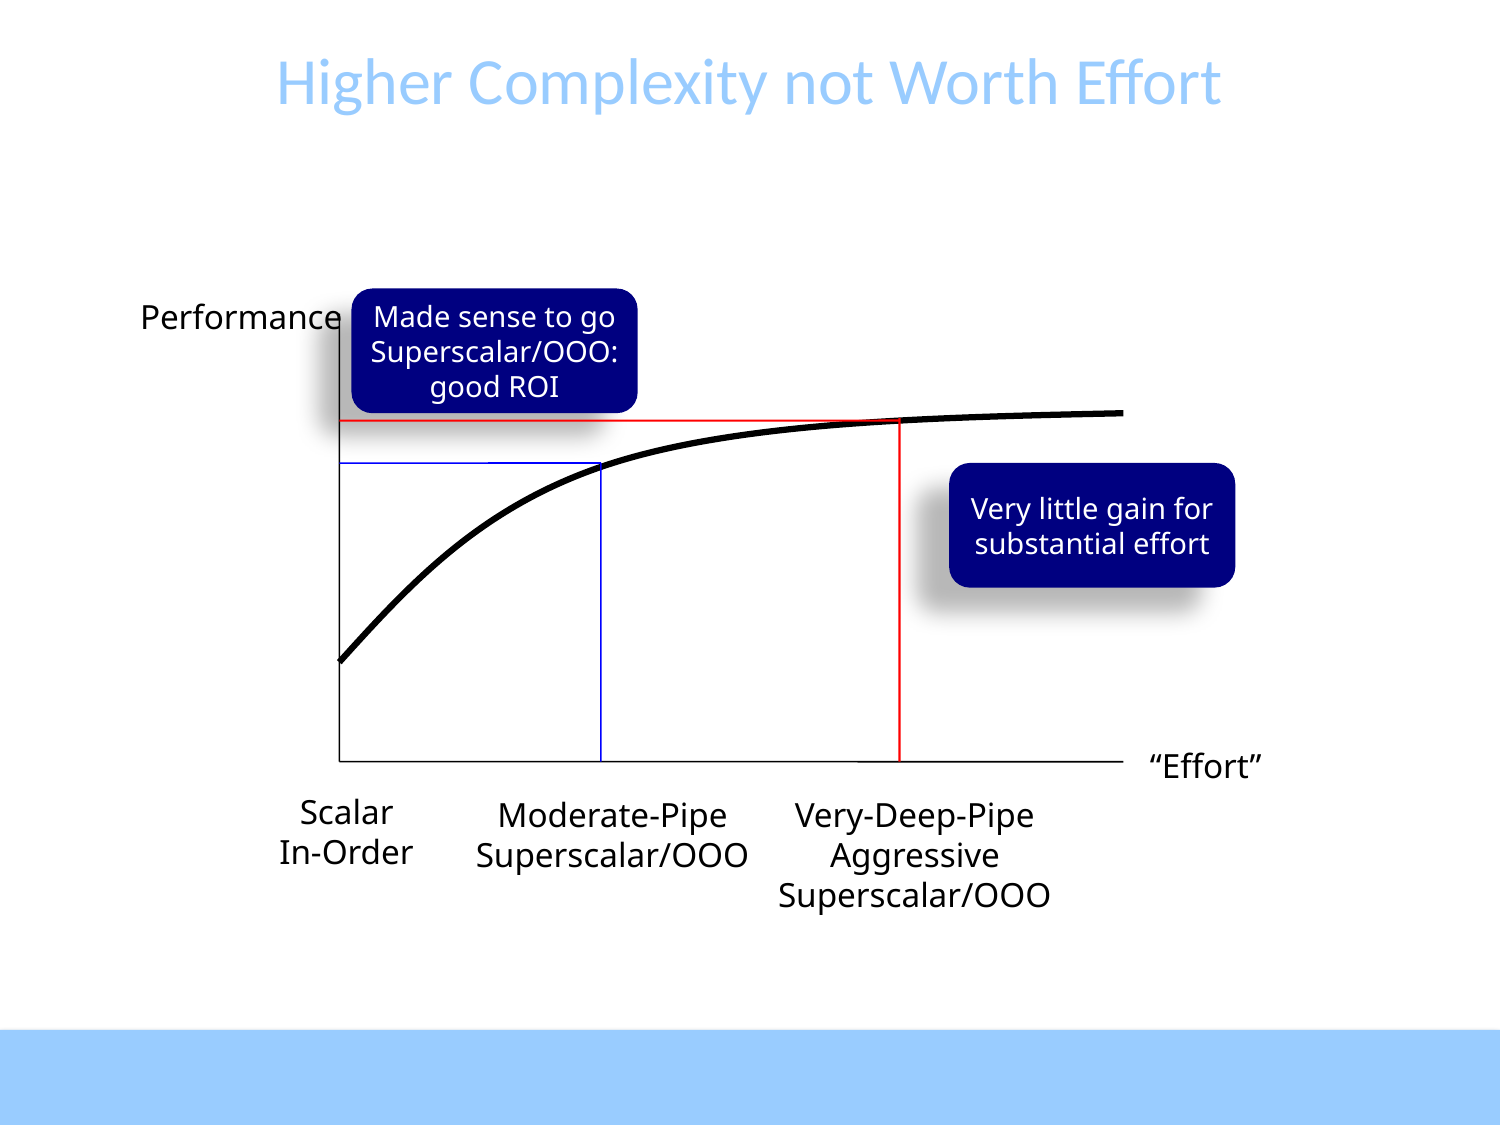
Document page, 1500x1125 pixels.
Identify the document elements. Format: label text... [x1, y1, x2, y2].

text_box [310, 305, 351, 344]
text_box Performance [125, 289, 358, 344]
text_box Very little gain for substantial effort [949, 462, 1236, 588]
text_box Moderate-Pipe Superscalar/OOO [460, 786, 763, 882]
text_box Very-Deep-Pipe Aggressive Superscalar/OOO [763, 786, 1067, 922]
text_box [339, 417, 900, 762]
text_box Made sense to go Superscalar/OOO: good ROI [351, 288, 638, 414]
title Higher Complexity not Worth Effort [0, 30, 1500, 126]
text_box [902, 413, 1124, 483]
text_box “Effort” [1135, 737, 1277, 793]
text_box Scalar In-Order [264, 784, 429, 879]
